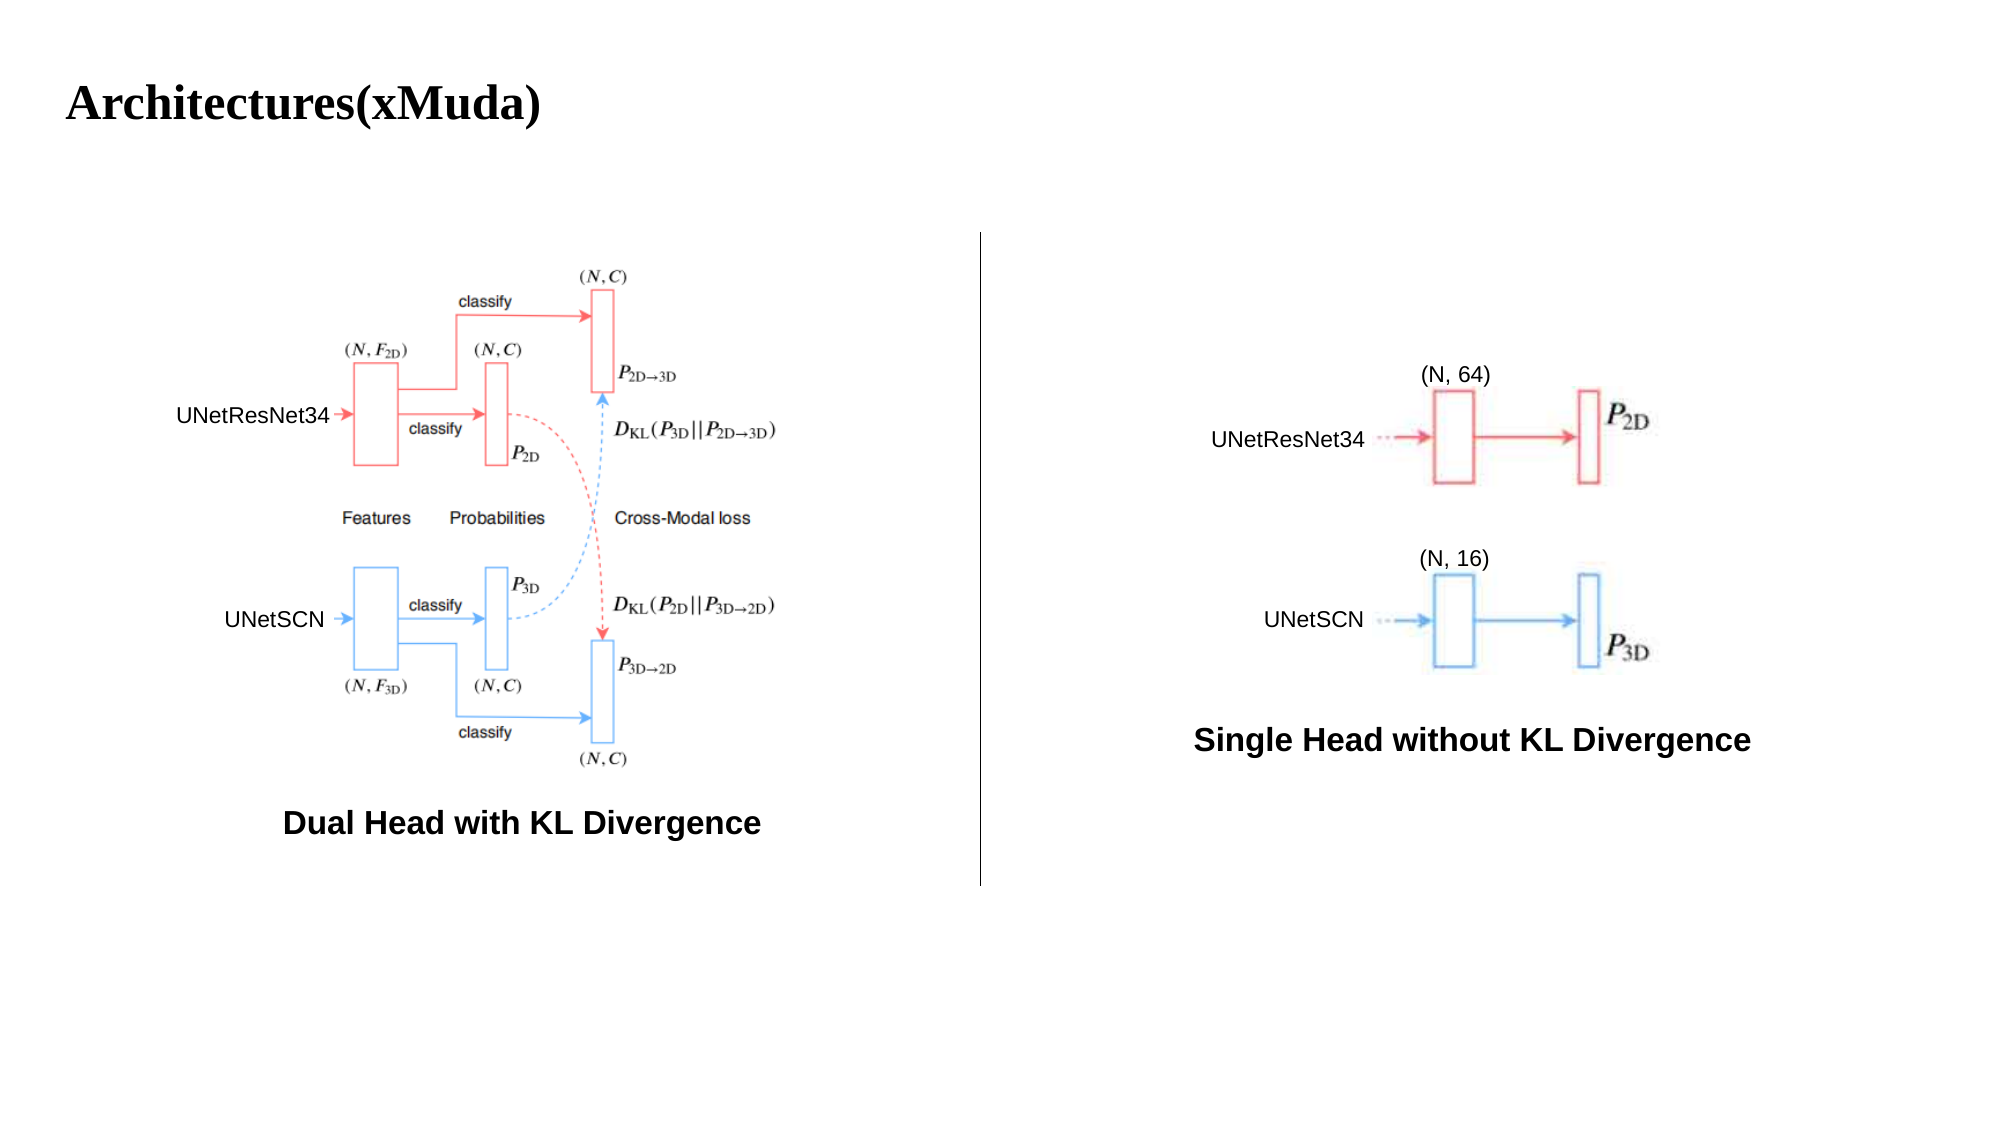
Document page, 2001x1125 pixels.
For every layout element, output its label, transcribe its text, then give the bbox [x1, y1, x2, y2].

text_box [1174, 351, 1823, 766]
text_box Architectures(xMuda) [50, 62, 557, 138]
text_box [160, 263, 787, 850]
